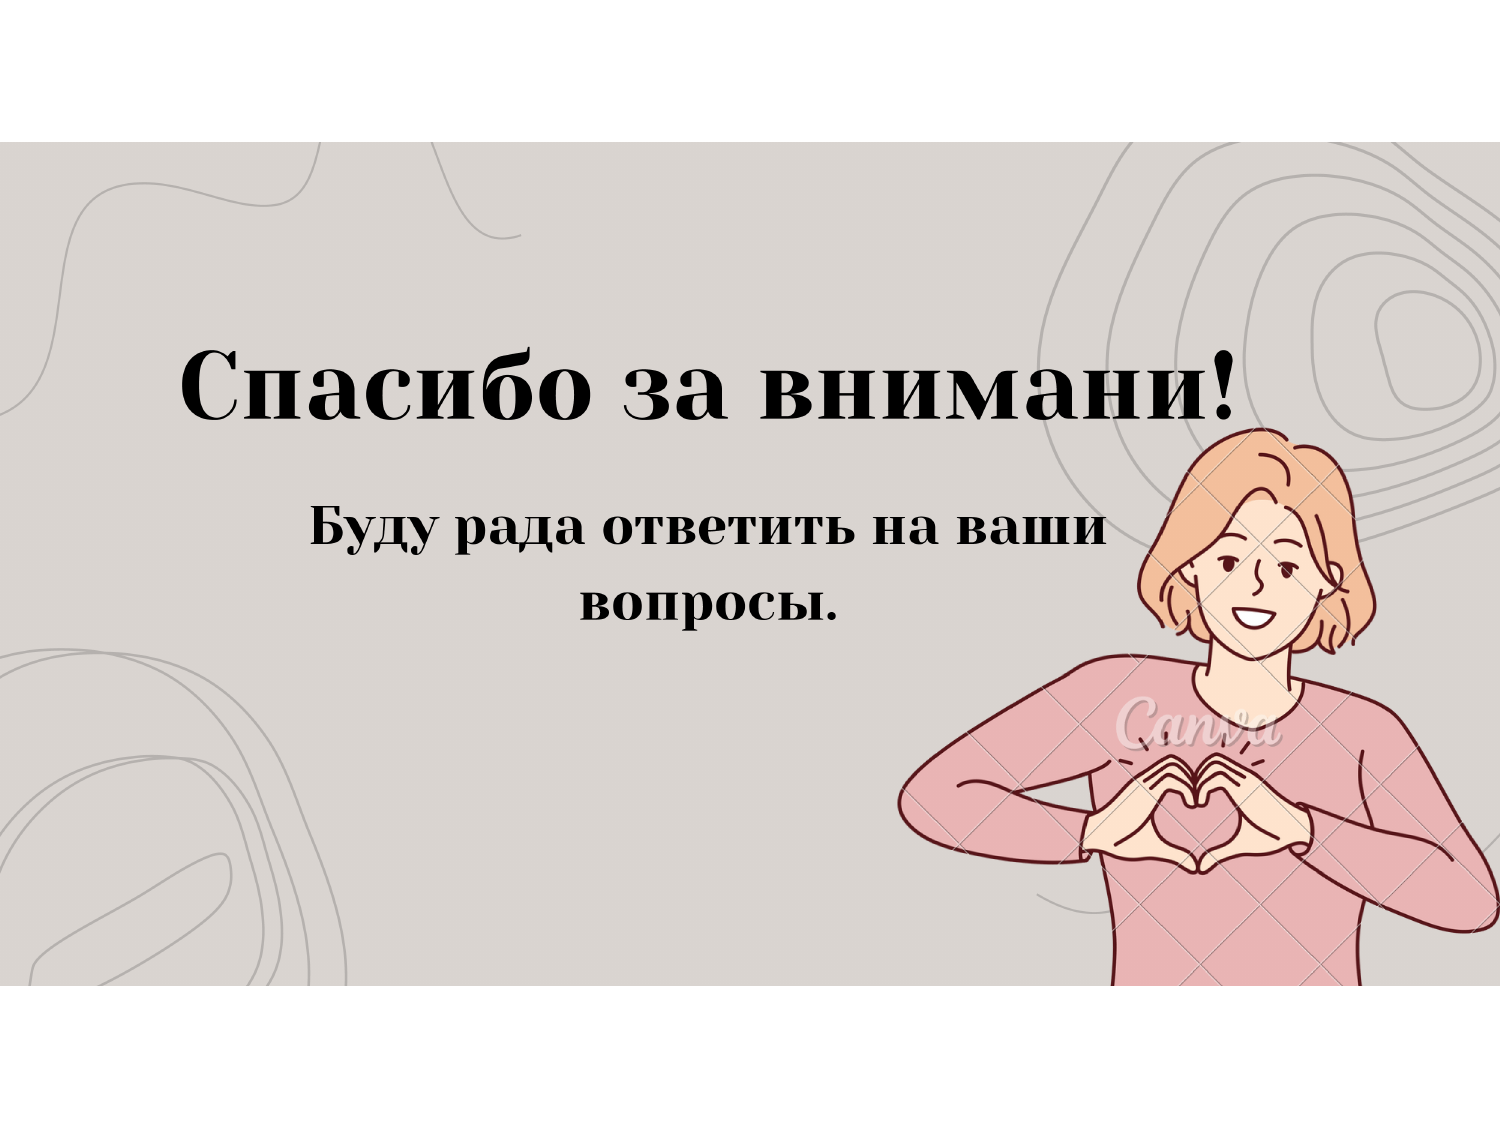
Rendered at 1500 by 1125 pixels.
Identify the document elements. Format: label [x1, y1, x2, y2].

picture [0, 141, 1500, 987]
